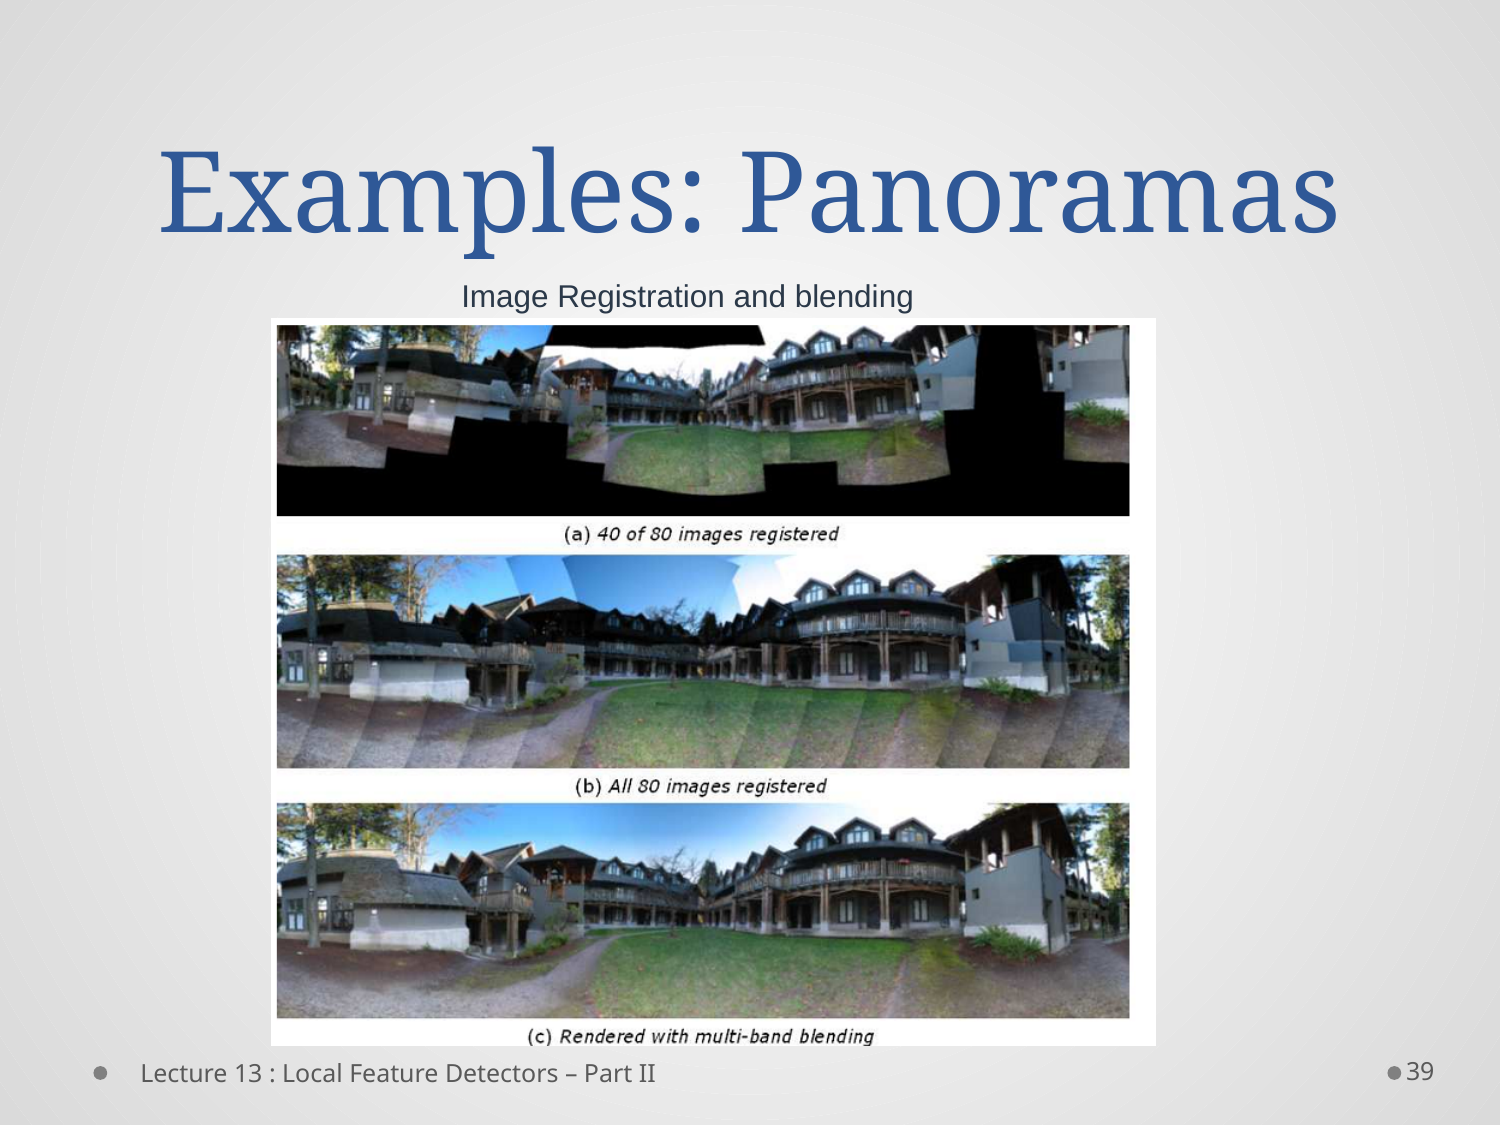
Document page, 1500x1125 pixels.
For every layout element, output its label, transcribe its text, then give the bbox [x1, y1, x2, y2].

slide_number 39 [1401, 1042, 1494, 1103]
list Image Registration and blending [74, 262, 1426, 1006]
title Examples: Panoramas [75, 0, 1425, 262]
picture [270, 318, 1156, 1047]
